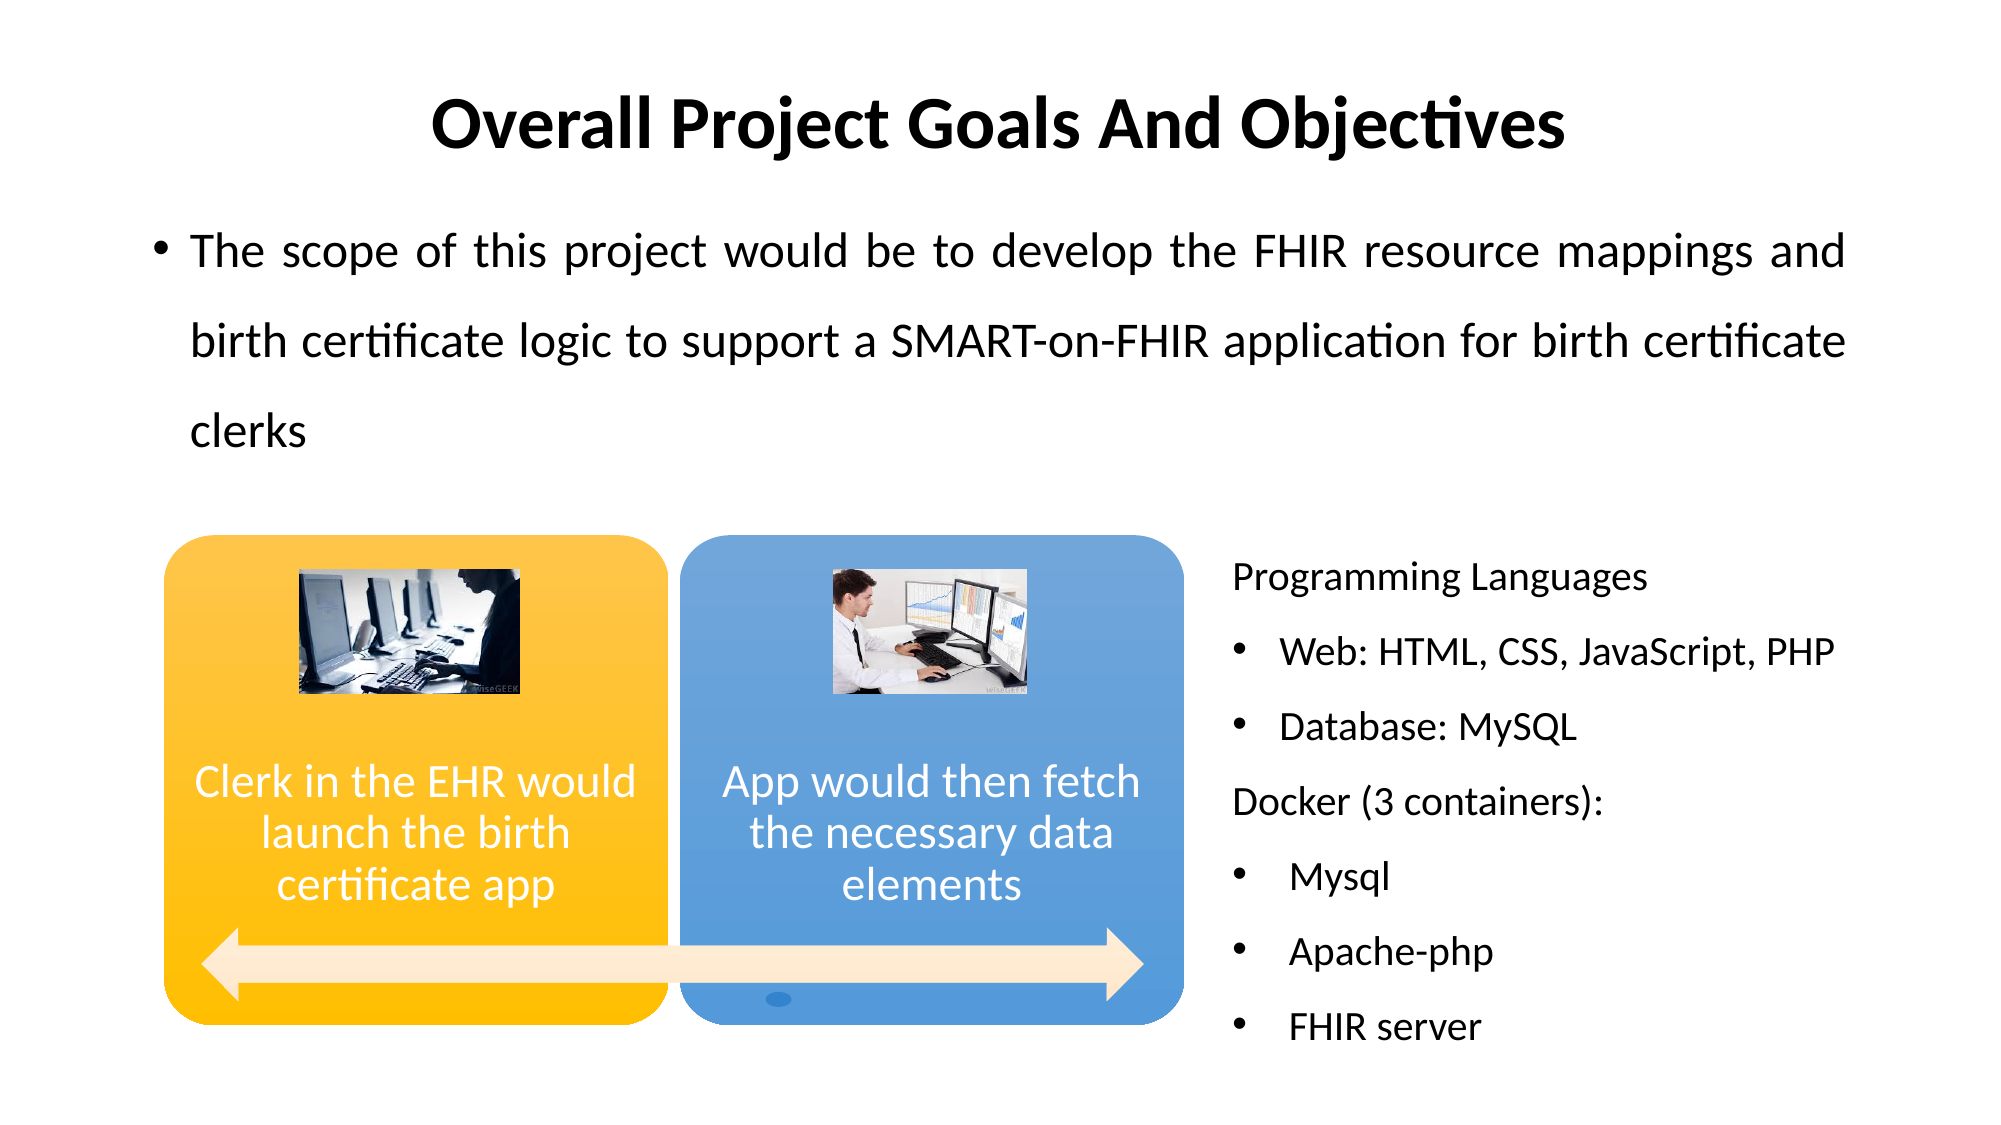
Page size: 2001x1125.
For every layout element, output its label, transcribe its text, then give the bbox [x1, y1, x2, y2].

list The scope of this project would be to develop the FHIR resource mappings and birth certificate logic to support a SMART-on-FHIR application for birth certificate clerks [137, 180, 1863, 894]
title Overall Project Goals And Objectives [137, 59, 1863, 180]
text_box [164, 535, 1185, 1026]
text_box Programming Languages Web: HTML, CSS, JavaScript, PHP Database: MySQL Docker (3 containers): Mysql Apache-php FHIR server [1217, 515, 1971, 1056]
